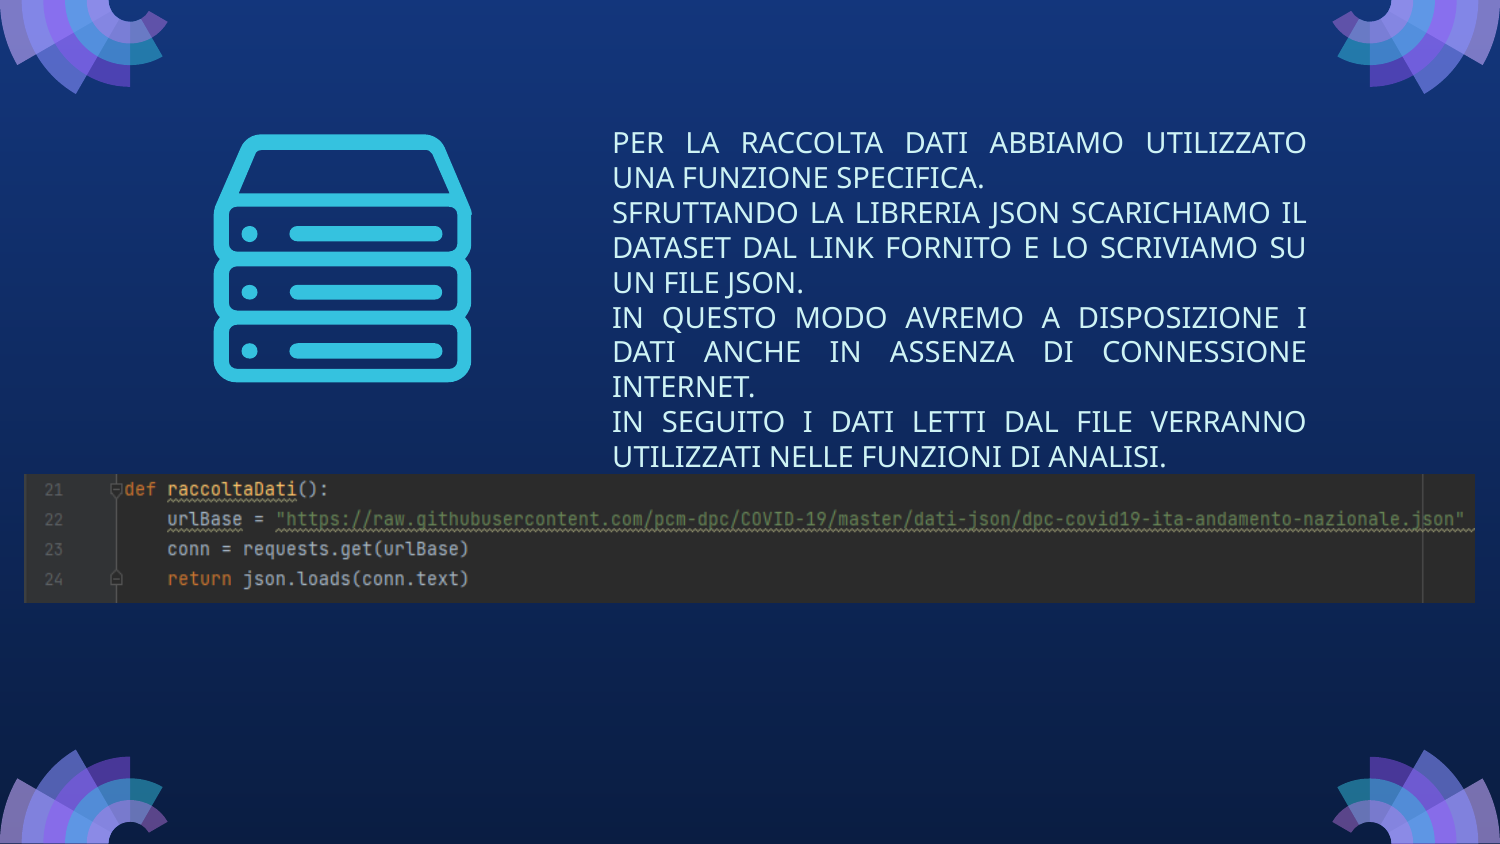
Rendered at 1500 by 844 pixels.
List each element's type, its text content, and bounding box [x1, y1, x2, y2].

text_box PER LA RACCOLTA DATI ABBIAMO UTILIZZATO UNA FUNZIONE SPECIFICA. SFRUTTANDO LA LIBRERIA JSON SCARICHIAMO IL DATASET DAL LINK FORNITO E LO SCRIVIAMO SU UN FILE JSON. IN QUESTO MODO AVREMO A DISPOSIZIONE I DATI ANCHE IN ASSENZA DI CONNESSIONE INTERNET. IN SEGUITO I DATI LETTI DAL FILE VERRANNO UTILIZZATI NELLE FUNZIONI DI ANALISI. [597, 109, 1323, 472]
picture [24, 474, 1476, 604]
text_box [213, 134, 473, 383]
